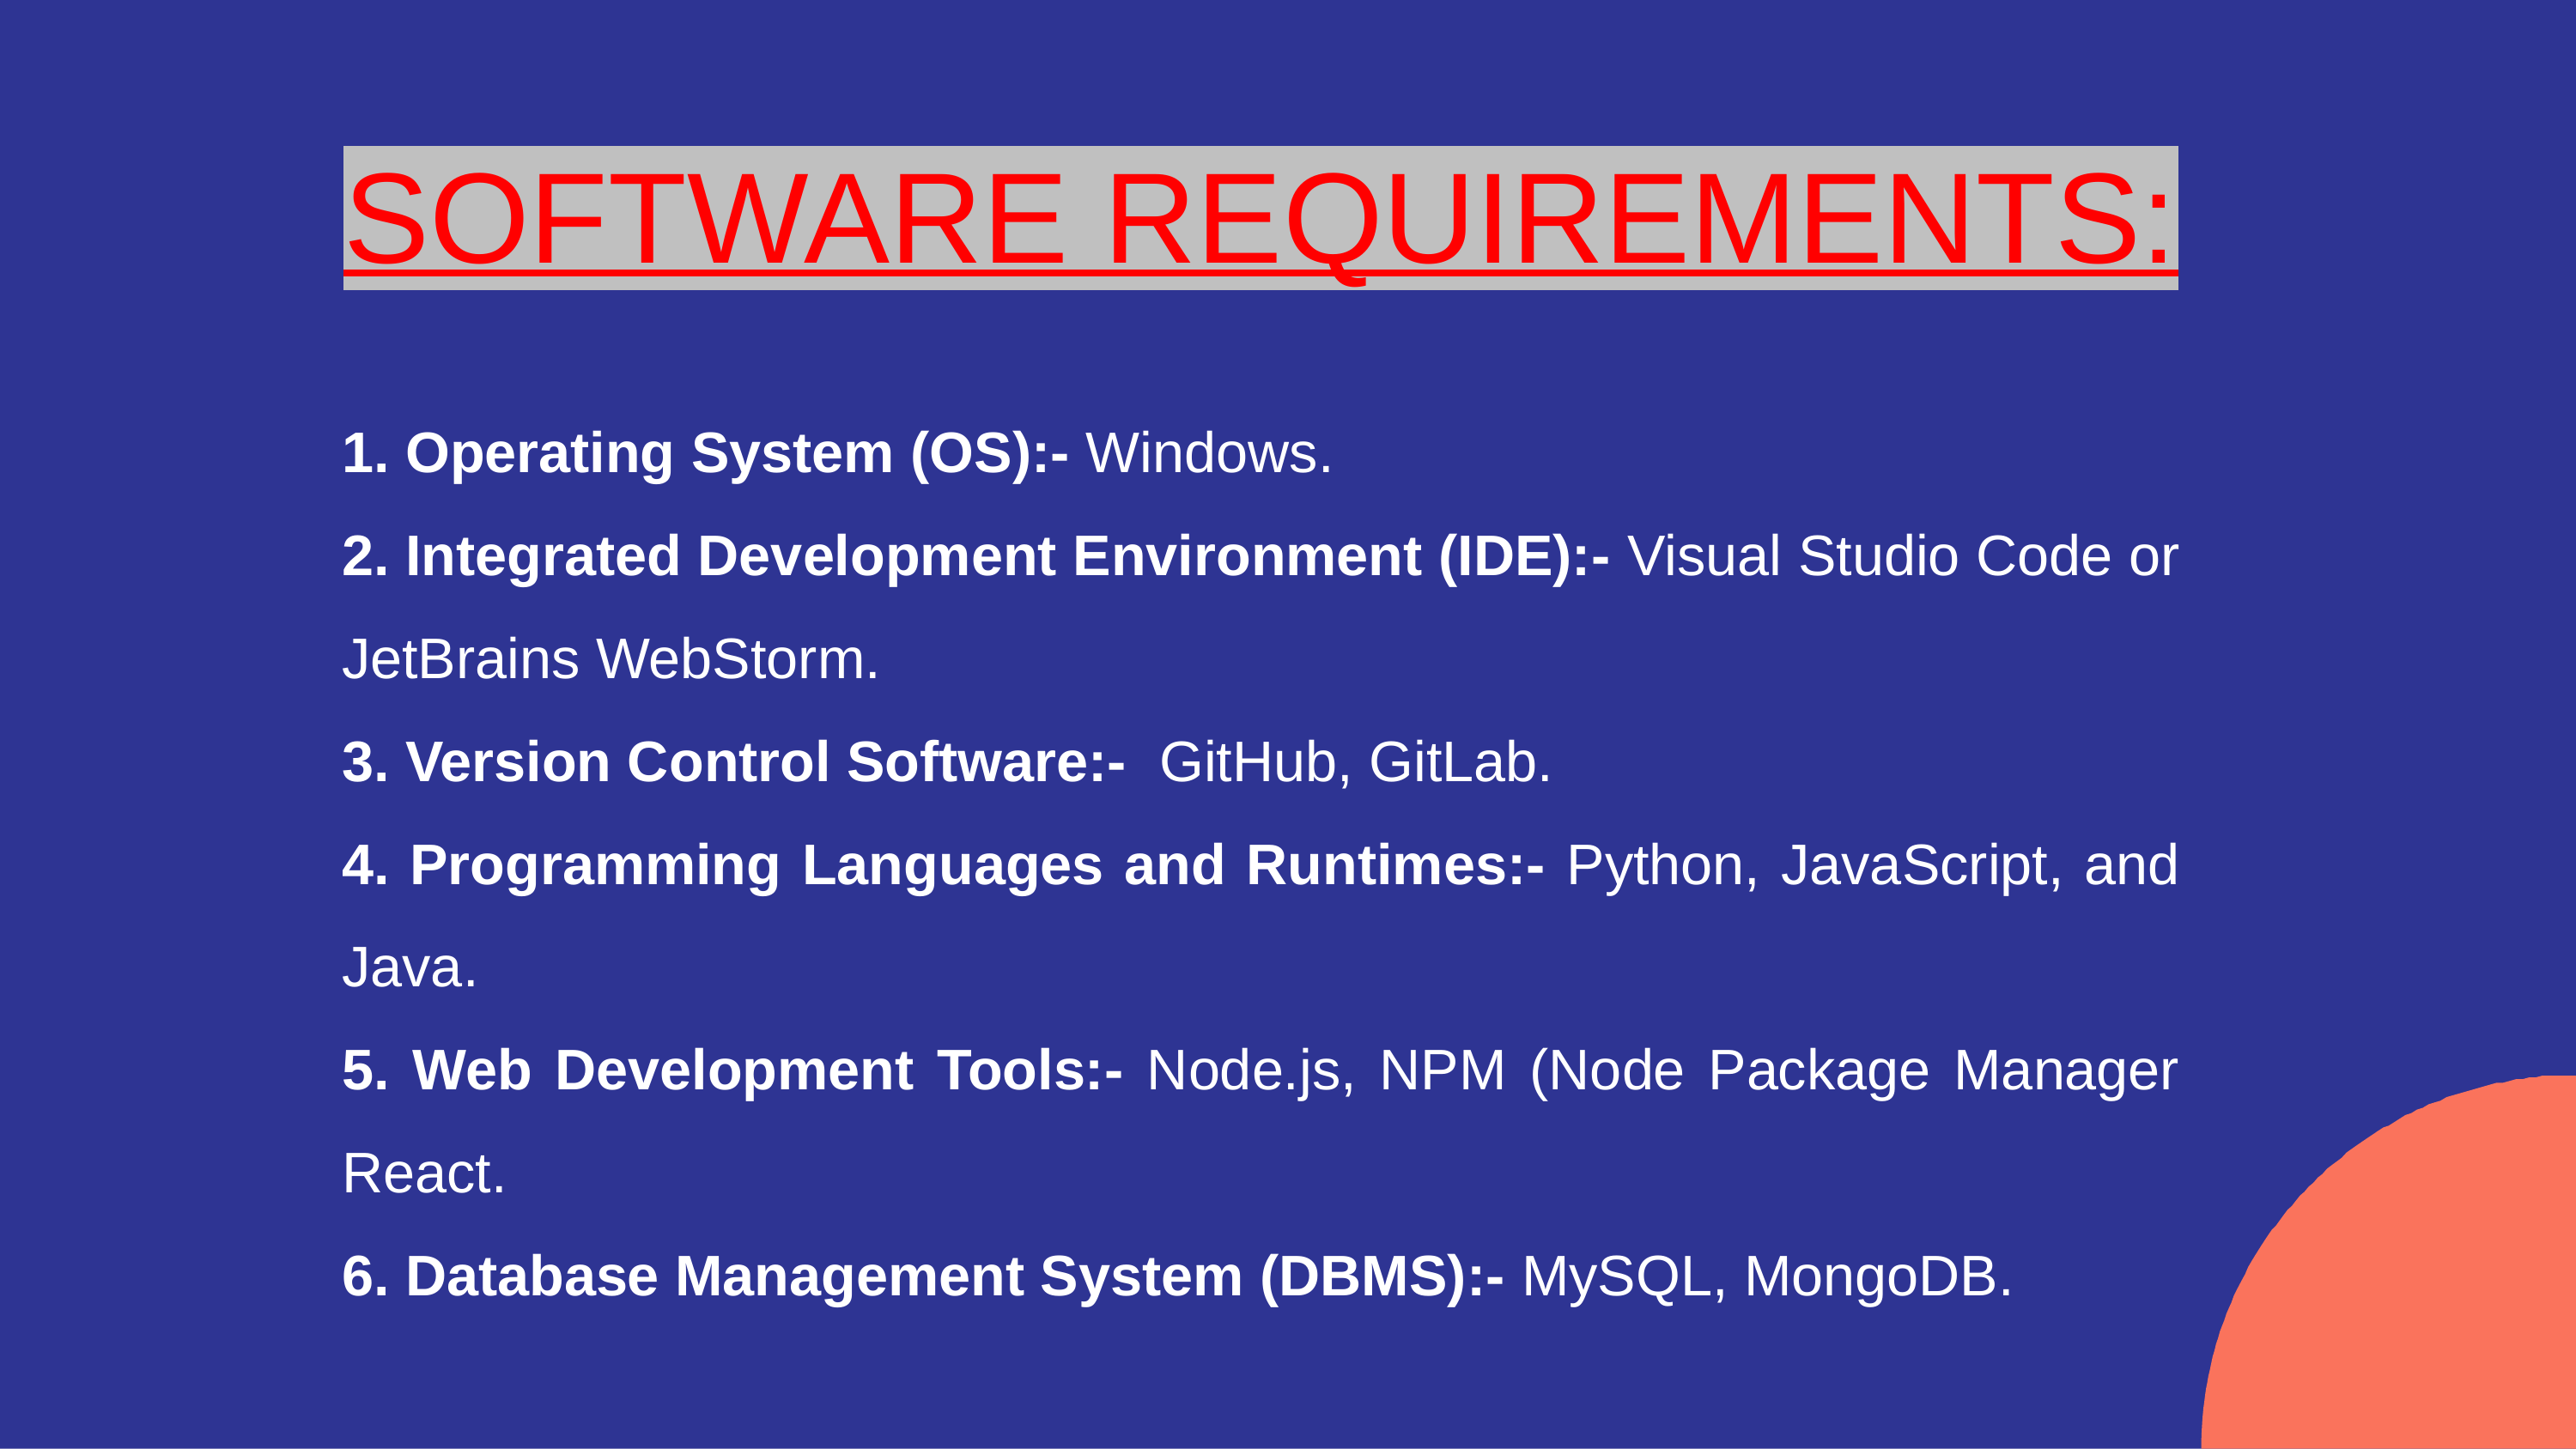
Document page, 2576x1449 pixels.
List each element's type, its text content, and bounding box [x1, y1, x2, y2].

title SOFTWARE REQUIREMENTS: [225, 134, 2297, 290]
subtitle 1. Operating System (OS):- Windows. 2. Integrated Development Environment (IDE):- Visual Studio Code or JetBrains WebStorm. 3. Version Control Software:- GitHub, GitLab. 4. Programming Languages and Runtimes:- Python, JavaScript, and Java. 5. Web Development Tools:- Node.js, NPM (Node Package Manager React. 6. Database Management System (DBMS):- MySQL, MongoDB. [342, 380, 2181, 1356]
